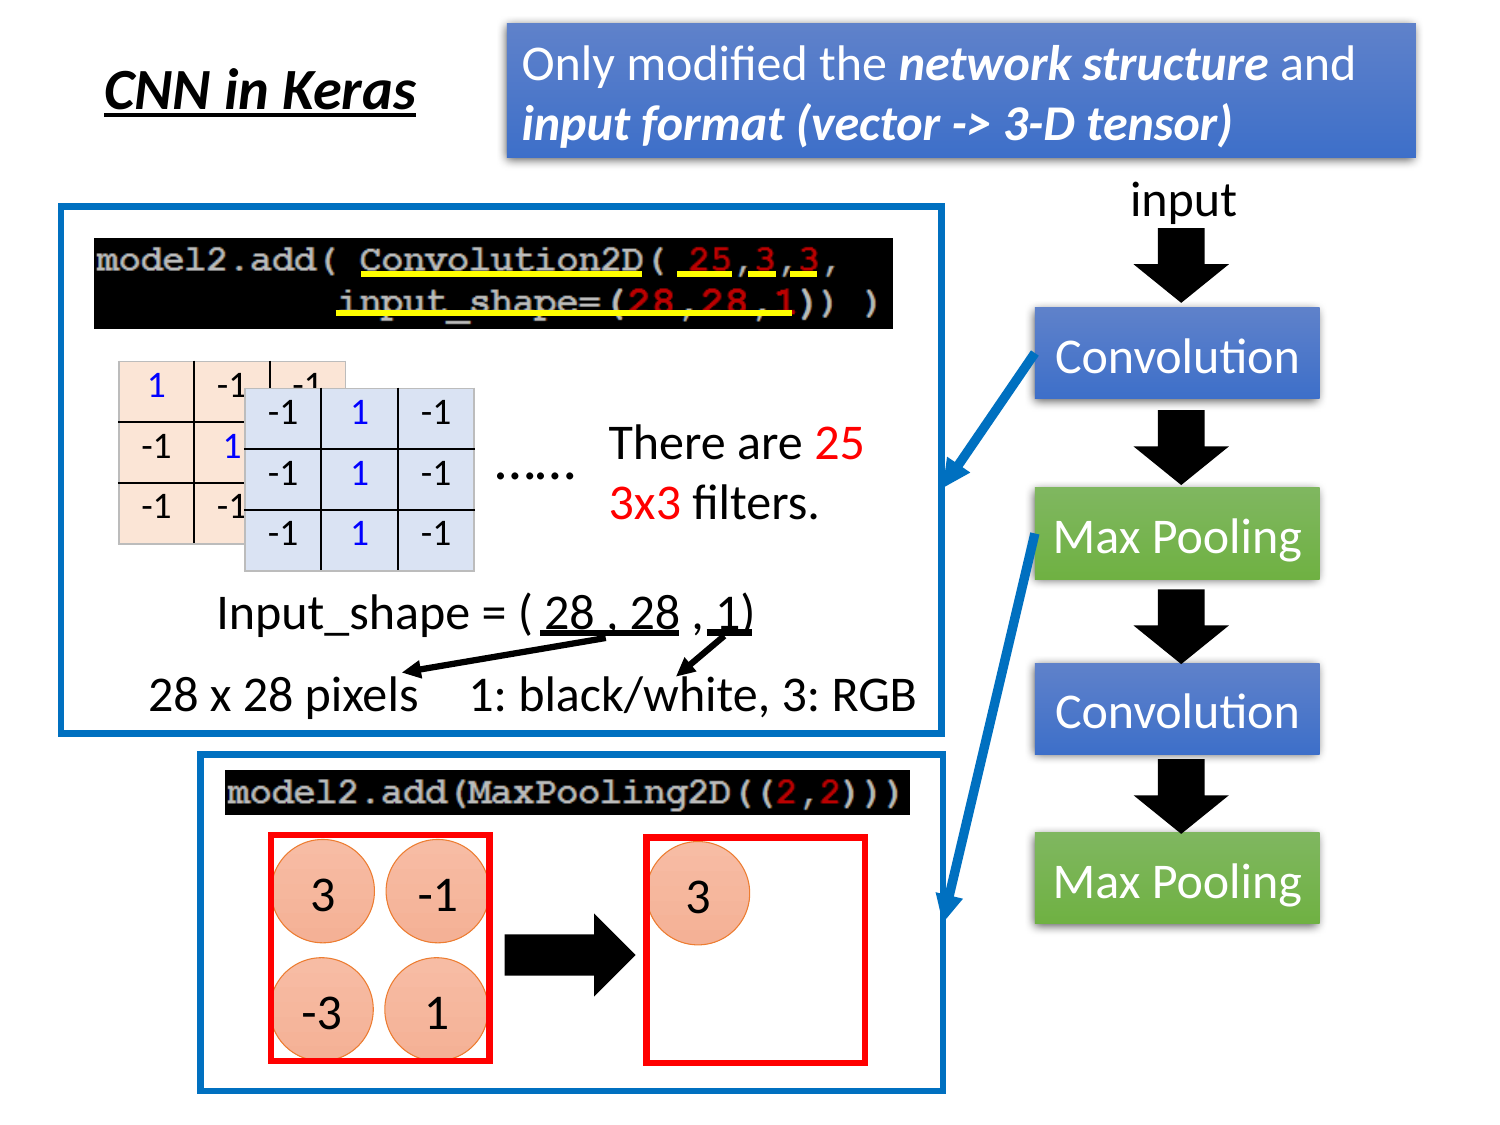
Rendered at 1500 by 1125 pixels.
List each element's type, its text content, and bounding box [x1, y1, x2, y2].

text_box [1133, 410, 1229, 486]
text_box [402, 637, 606, 673]
text_box Max Pooling [1034, 832, 1320, 924]
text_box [942, 533, 1035, 923]
picture [94, 238, 893, 329]
text_box [1133, 759, 1229, 834]
text_box [1133, 235, 1229, 303]
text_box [676, 635, 725, 677]
text_box Convolution [1035, 663, 1320, 755]
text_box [942, 353, 1035, 488]
text_box Convolution [1034, 307, 1320, 399]
text_box CNN in Keras [89, 43, 432, 129]
text_box Only modified the network structure and input format (vector -> 3-D tensor) [506, 23, 1416, 158]
text_box Max Pooling [1034, 487, 1320, 580]
picture [225, 770, 910, 815]
text_box input [1015, 159, 1352, 235]
text_box [1133, 589, 1229, 665]
text_box [60, 205, 943, 734]
text_box [200, 753, 944, 1092]
